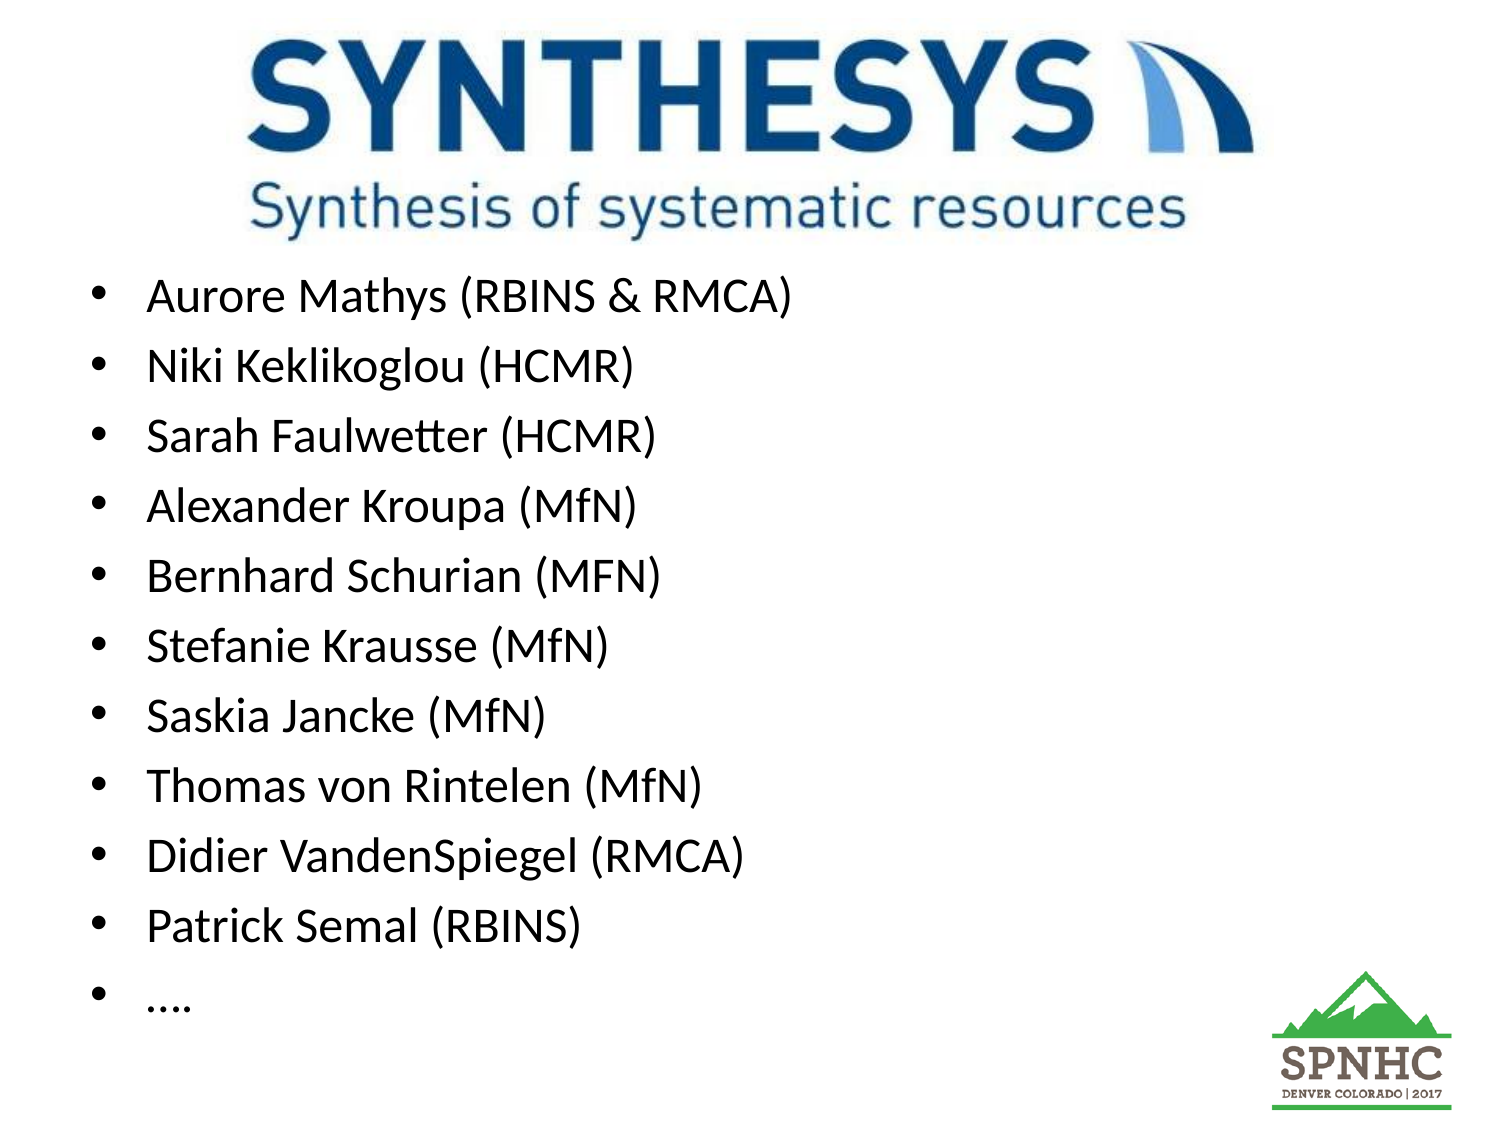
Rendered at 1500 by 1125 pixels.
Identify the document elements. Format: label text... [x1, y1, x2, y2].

picture [1234, 957, 1487, 1118]
picture [226, 18, 1274, 246]
list Aurore Mathys (RBINS & RMCA) Niki Keklikoglou (HCMR) Sarah Faulwetter (HCMR) Alexander Kroupa (MfN) Bernhard Schurian (MFN) Stefanie Krausse (MfN) Saskia Jancke (MfN) Thomas von Rintelen (MfN) Didier VandenSpiegel (RMCA) Patrick Semal (RBINS) …. [75, 255, 1425, 1076]
